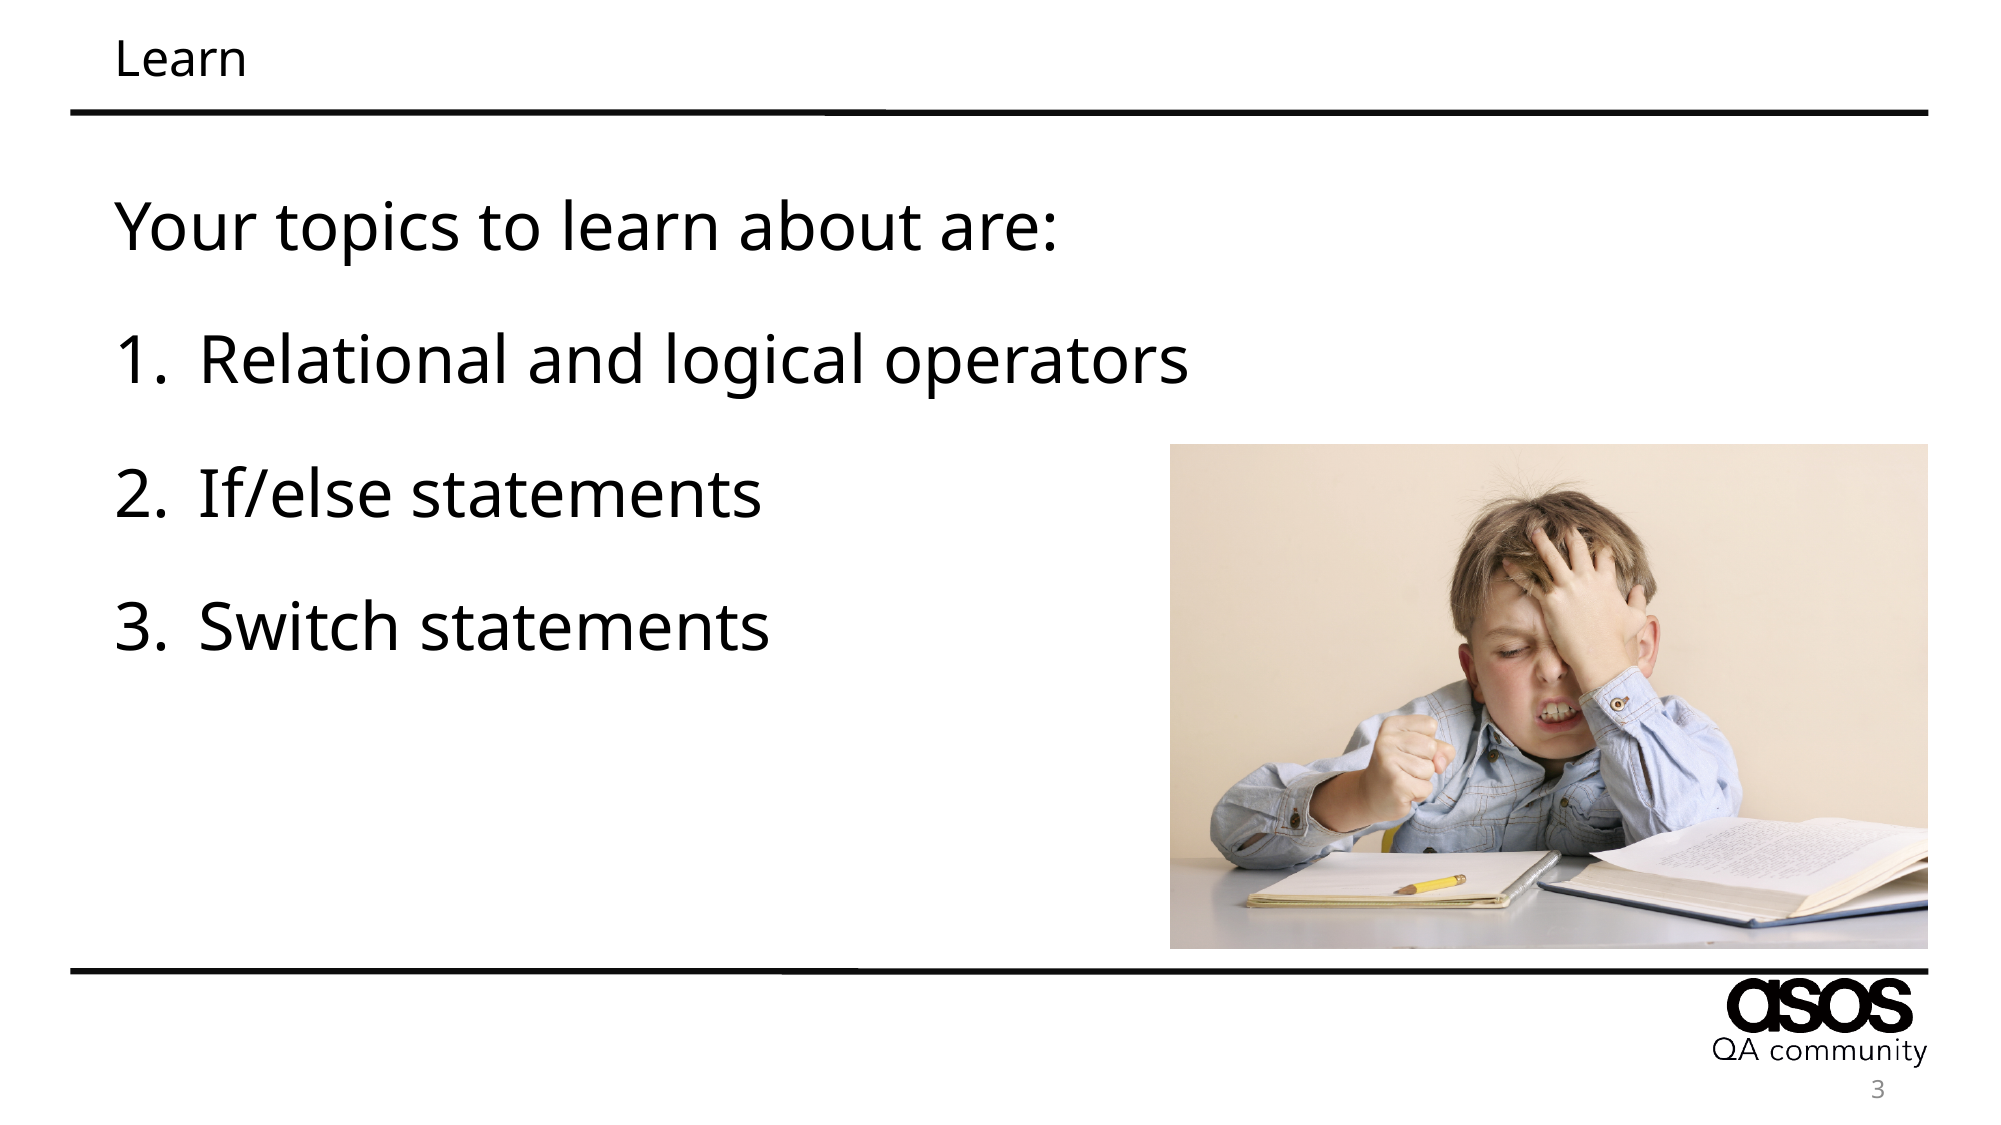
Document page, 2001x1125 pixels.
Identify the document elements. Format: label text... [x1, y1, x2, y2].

picture [1170, 443, 1928, 949]
title Learn [99, 19, 1900, 102]
list Your topics to learn about are: Relational and logical operators If/else statements Switch statements [99, 136, 1900, 949]
slide_number 3 [1433, 1060, 1900, 1121]
picture [1711, 978, 1928, 1069]
